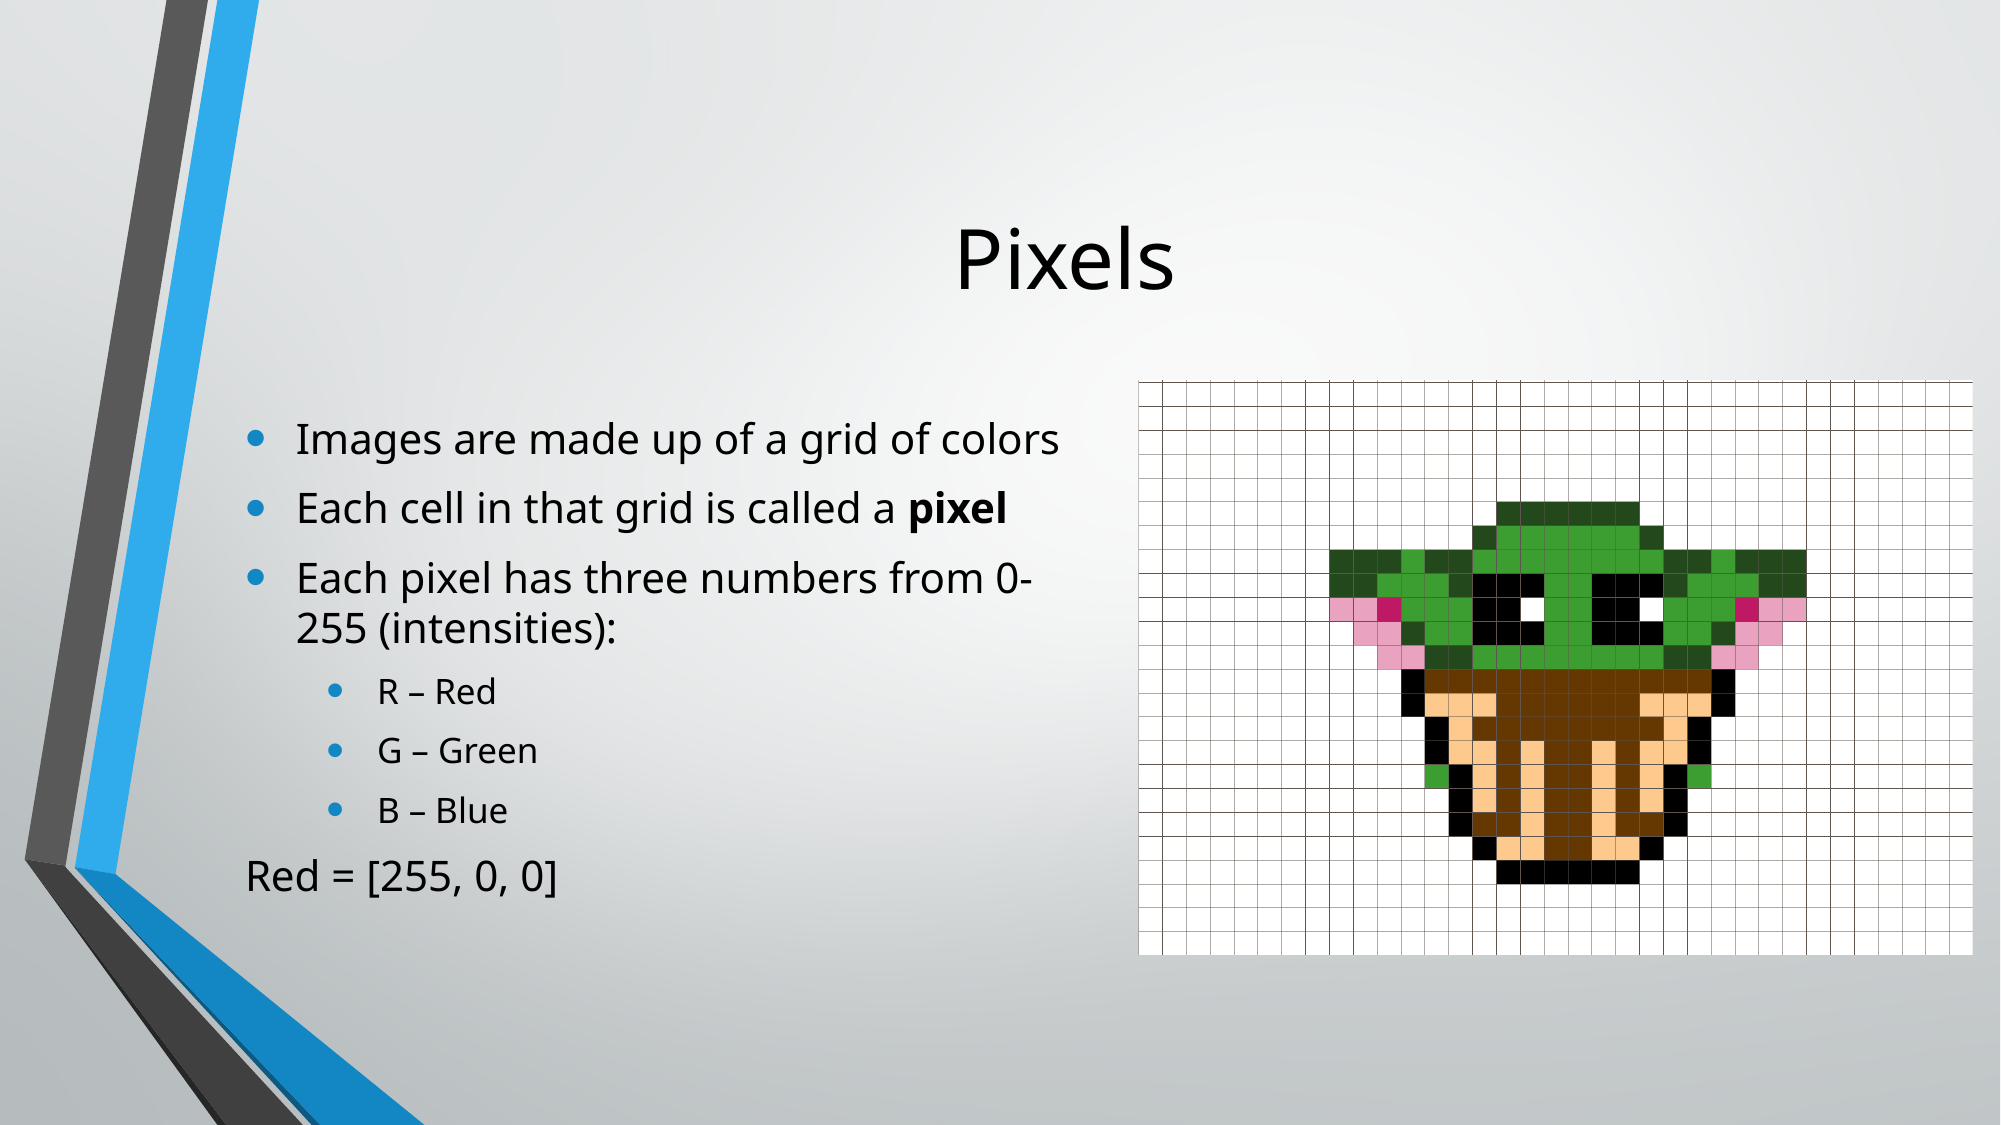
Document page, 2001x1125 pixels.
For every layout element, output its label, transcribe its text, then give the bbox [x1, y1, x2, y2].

list Images are made up of a grid of colors Each cell in that grid is called a pixel Each pixel has three numbers from 0-255 (intensities): R – Red G – Green B – Blue Red = [255, 0, 0] [229, 399, 1089, 913]
title Pixels [243, 112, 1887, 400]
picture [1138, 380, 1973, 955]
